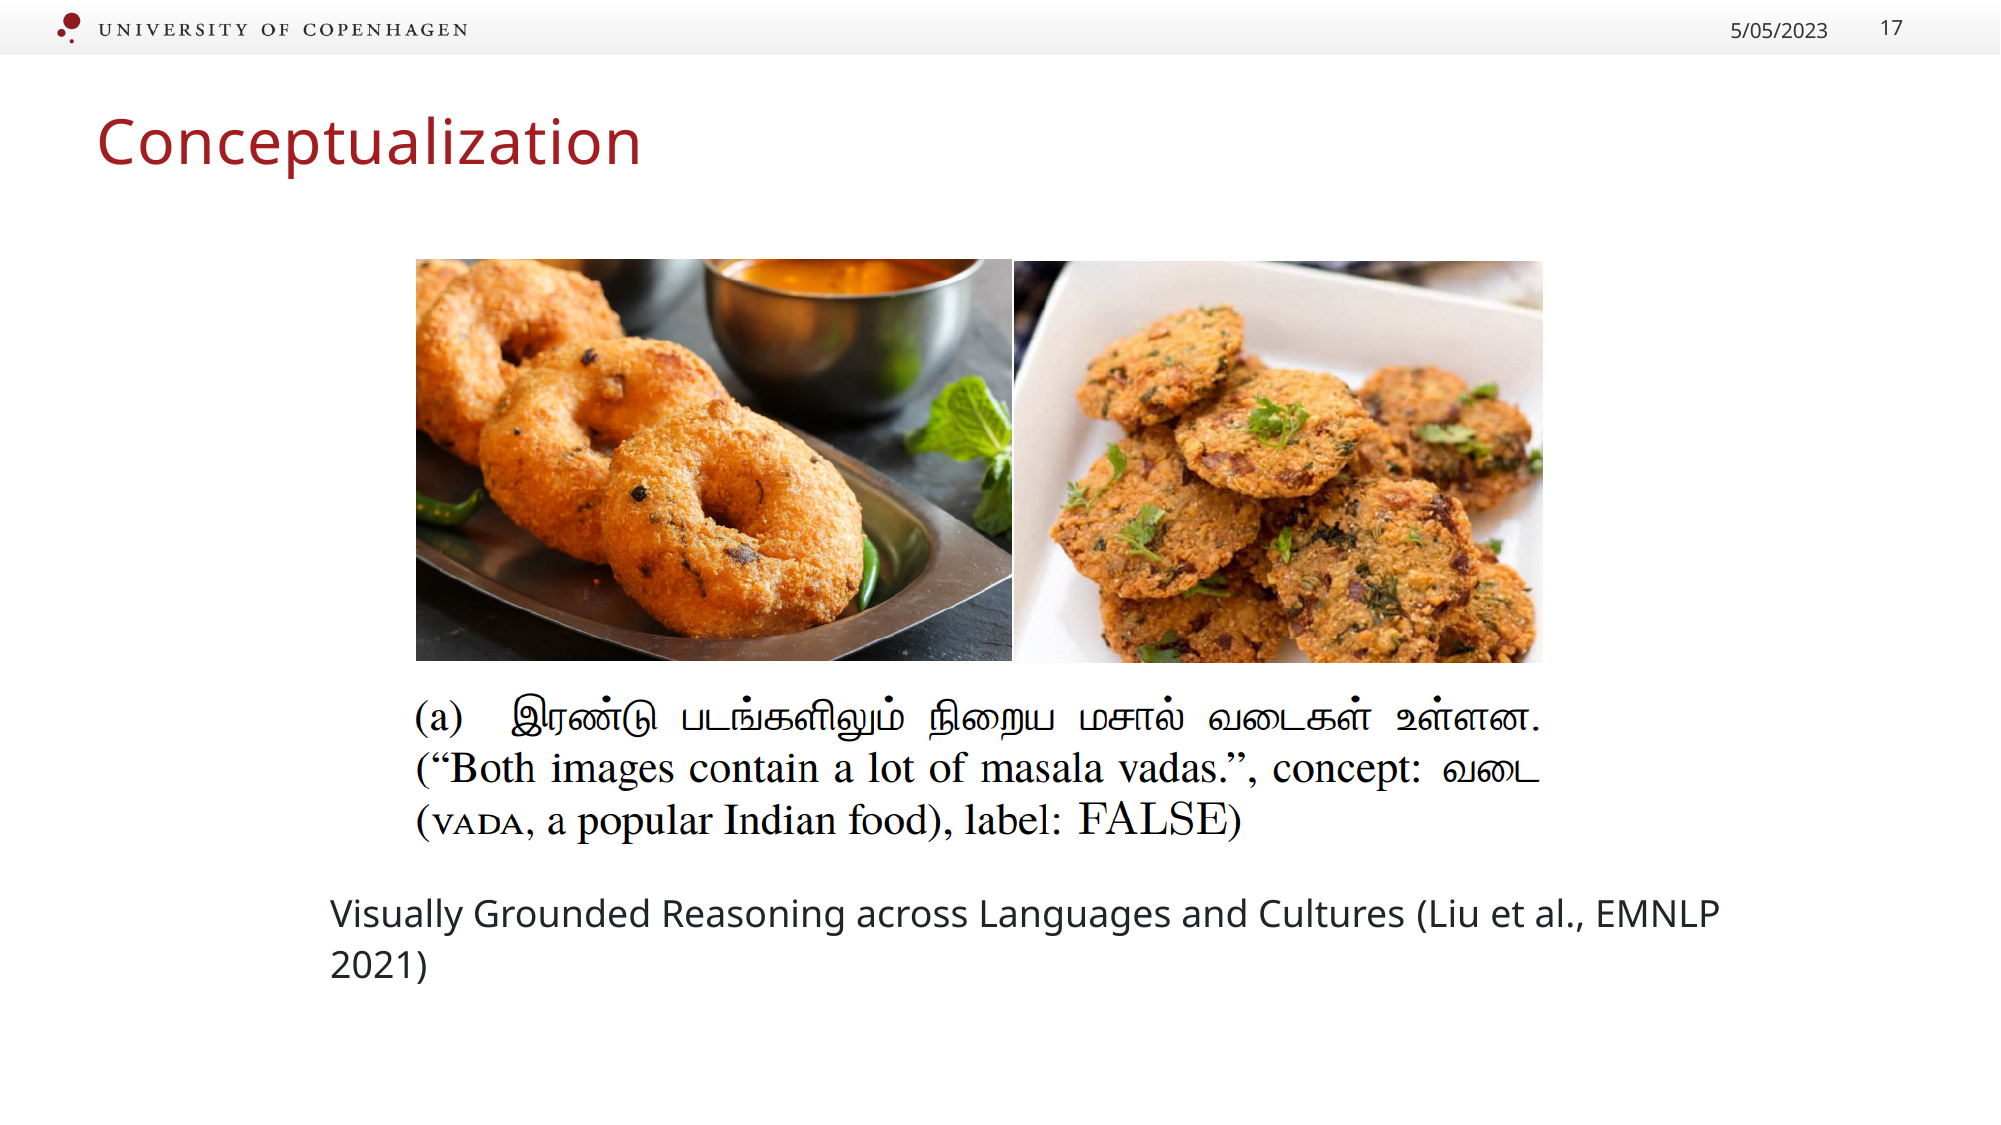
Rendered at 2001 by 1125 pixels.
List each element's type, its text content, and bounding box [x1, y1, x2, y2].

title Conceptualization [96, 101, 1904, 244]
picture [92, 15, 475, 42]
picture [409, 251, 1561, 847]
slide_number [1694, 14, 1829, 43]
slide_number 17 [1840, 14, 1904, 43]
text_box Visually Grounded Reasoning across Languages and Cultures (Liu et al., EMNLP 2021) [315, 882, 1784, 994]
